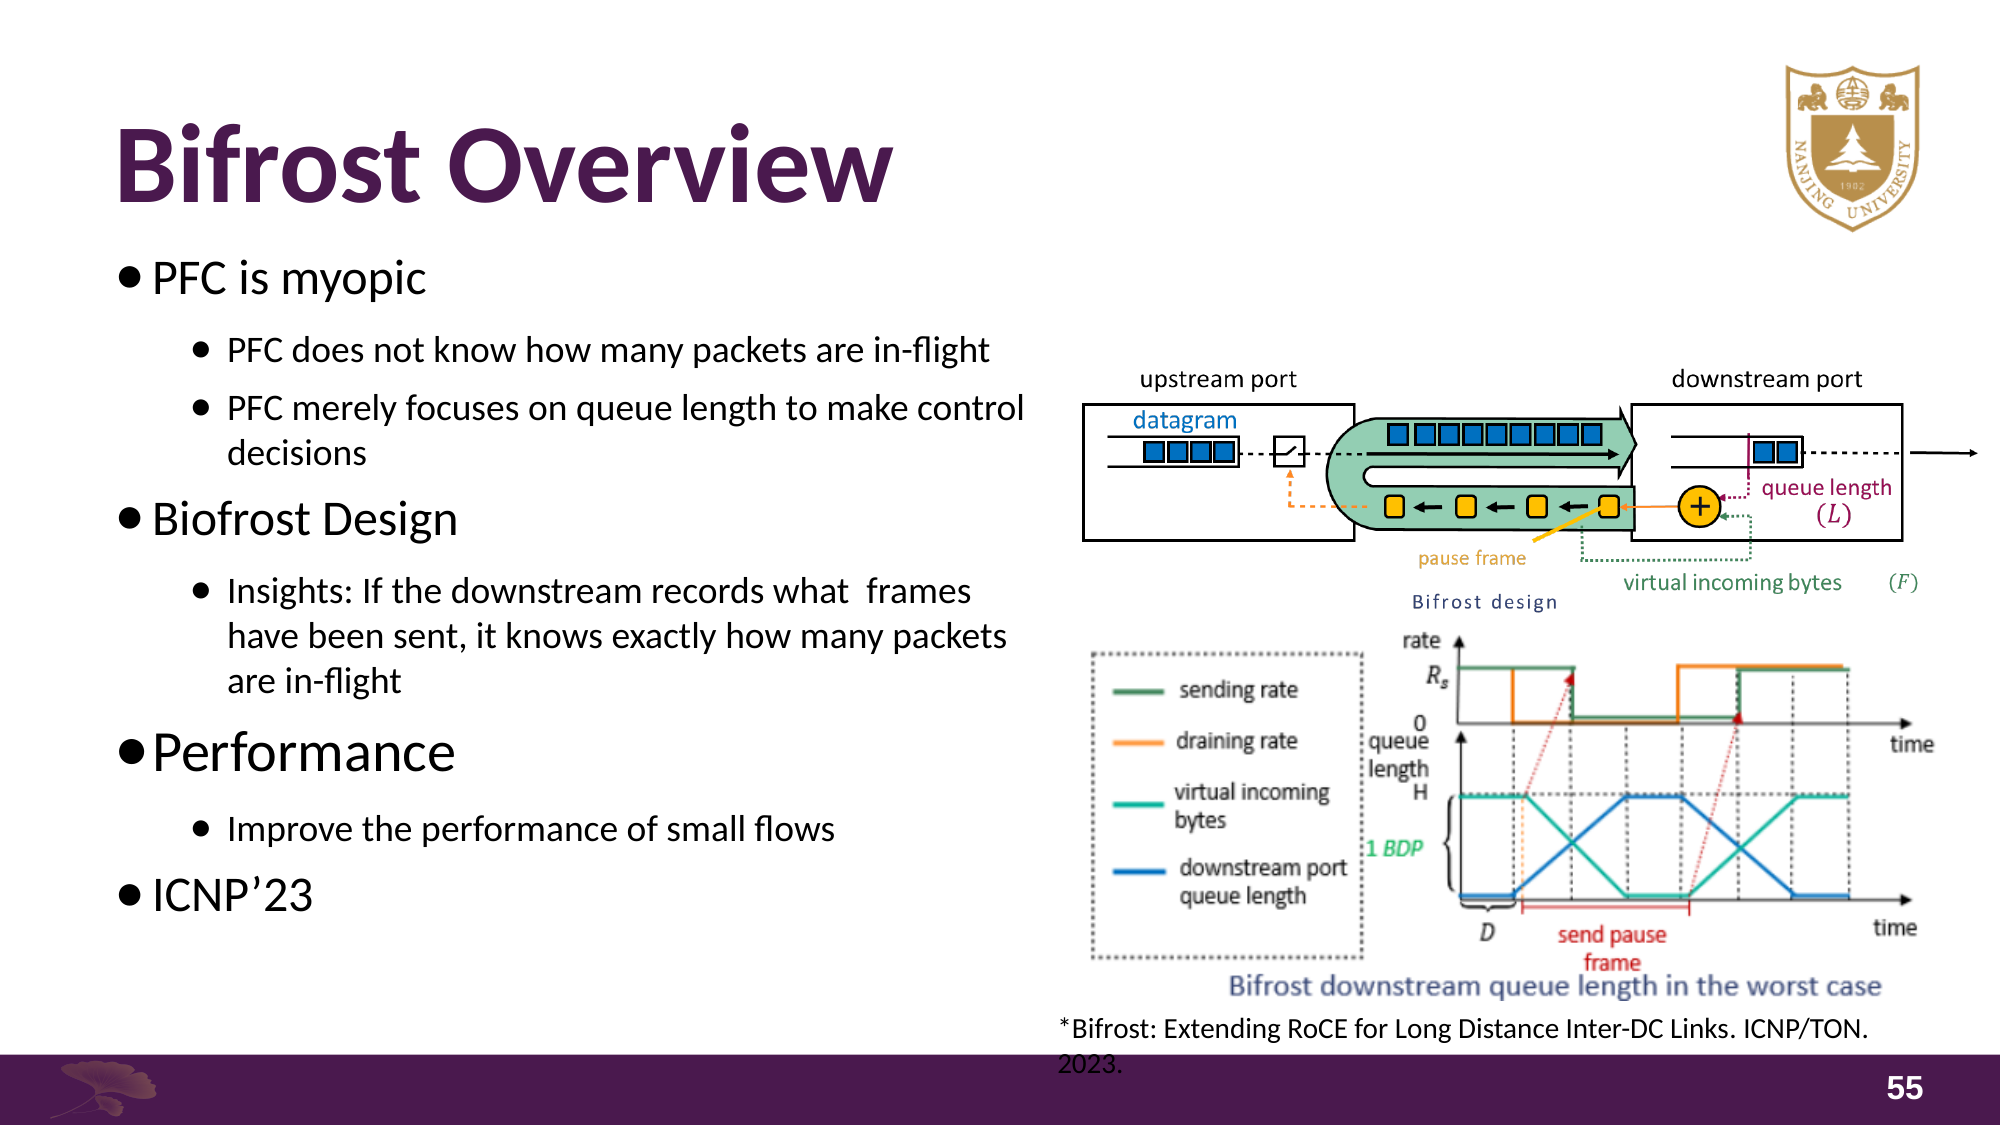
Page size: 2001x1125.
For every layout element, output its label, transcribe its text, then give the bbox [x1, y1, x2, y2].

title Bifrost Overview [99, 99, 1900, 216]
picture [1758, 47, 1939, 248]
text_box *Bifrost: Extending RoCE for Long Distance Inter-DC Links. ICNP/TON. 2023. [1042, 1002, 1957, 1087]
slide_number 55 [1495, 1087, 1939, 1113]
list PFC is myopic PFC does not know how many packets are in-flight PFC merely focuses on queue length to make control decisions Biofrost Design Insights: If the downstream records what frames have been sent, it knows exactly how many packets are in-flight Performance Improve the performance of small flows ICNP’23 [99, 236, 1043, 1018]
picture [15, 1044, 196, 1125]
picture [1082, 353, 1986, 1001]
